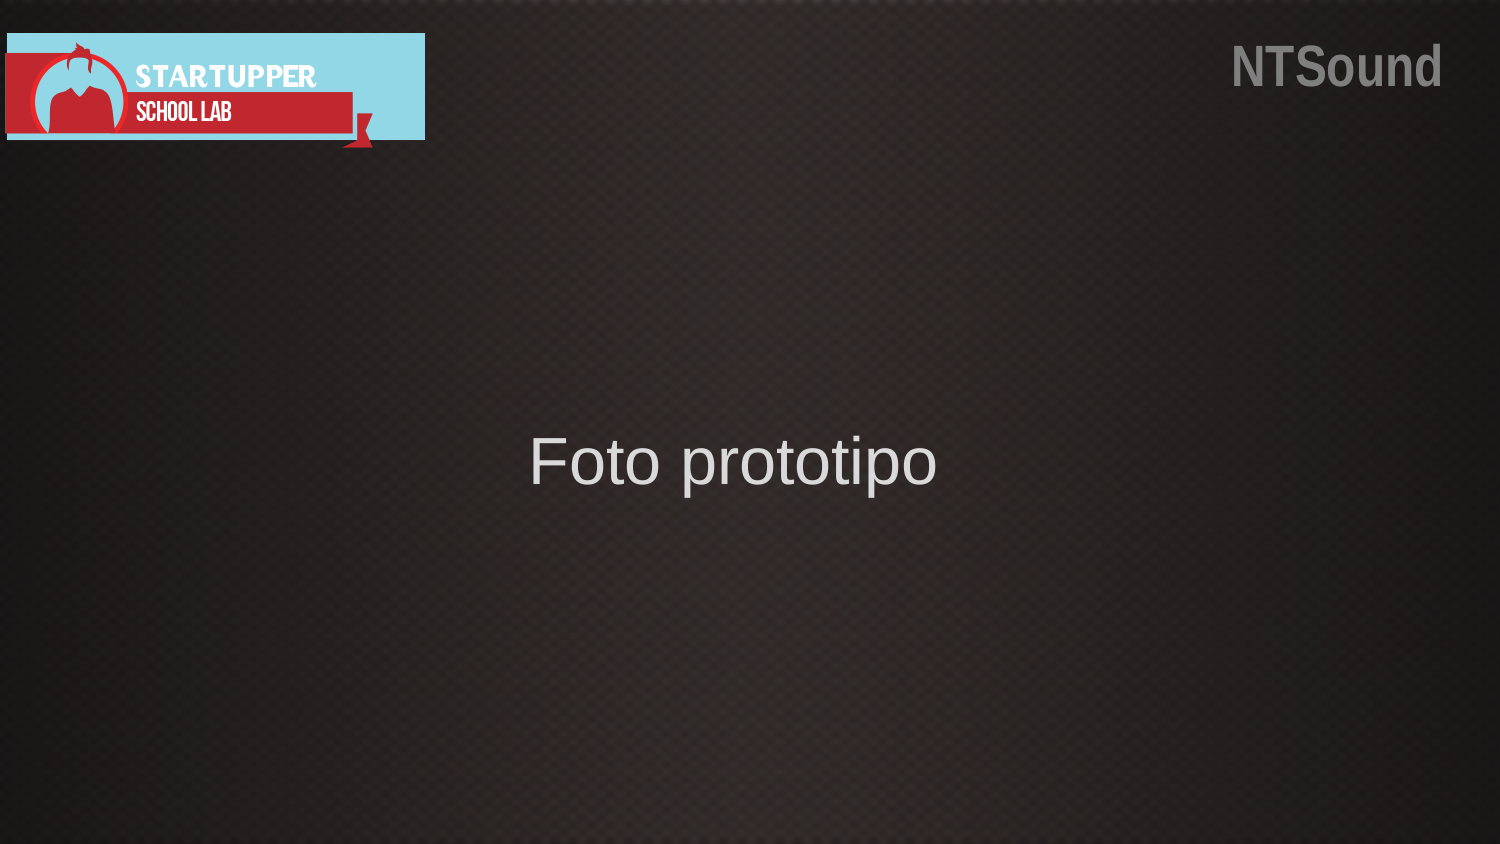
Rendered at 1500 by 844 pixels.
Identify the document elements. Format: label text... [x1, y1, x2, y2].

picture [0, 0, 1500, 844]
text_box NTSound [1216, 20, 1500, 107]
text_box Foto prototipo [513, 410, 1247, 505]
